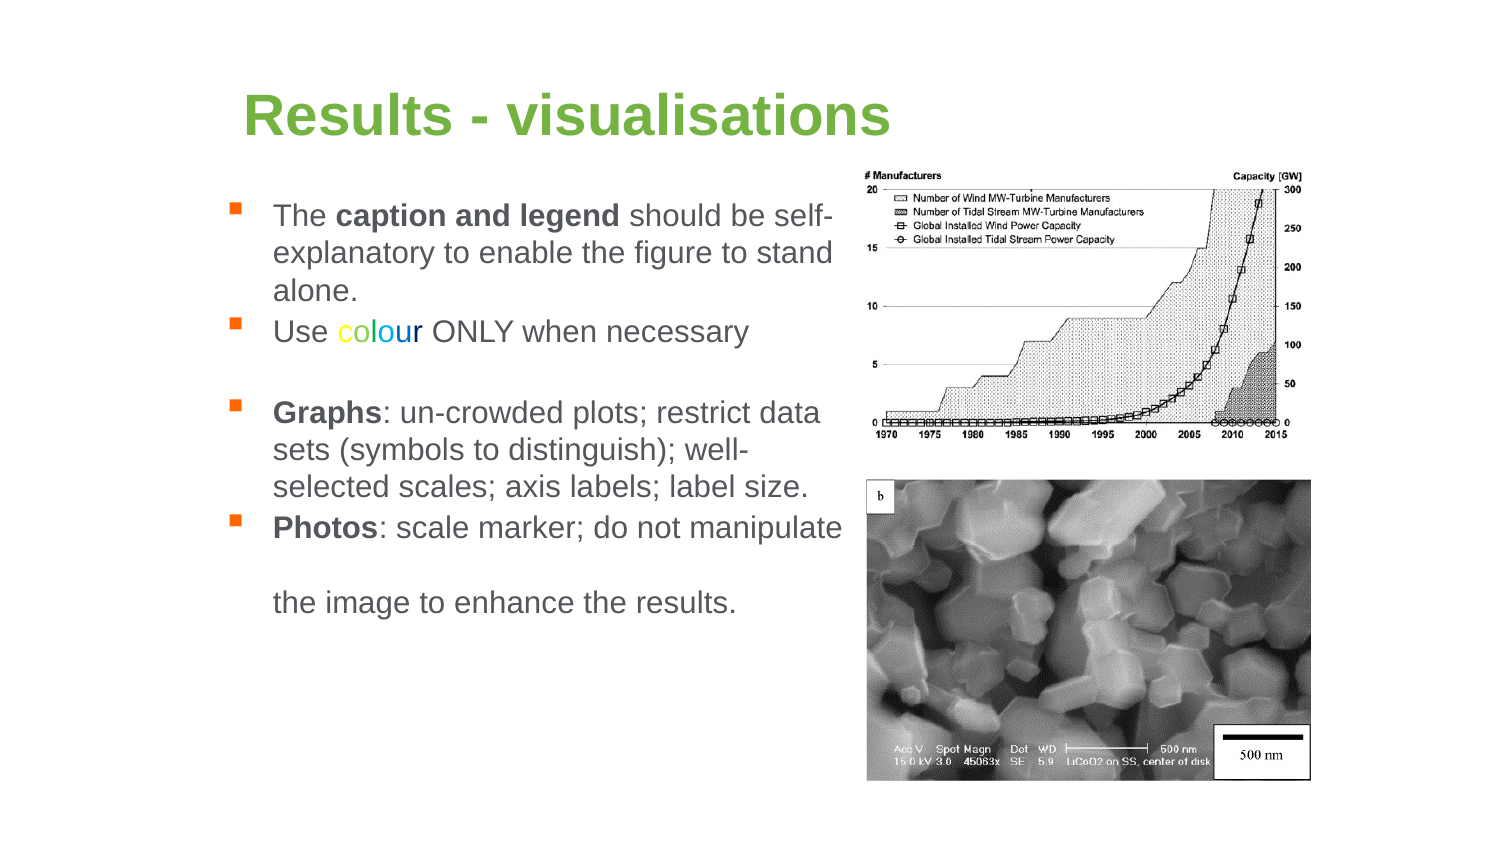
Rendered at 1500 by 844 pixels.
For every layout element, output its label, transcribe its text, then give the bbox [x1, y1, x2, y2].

text_box The caption and legend should be self-explanatory to enable the figure to stand alone. Use colour ONLY when necessary Graphs: un-crowded plots; restrict data sets (symbols to distinguish); well-selected scales; axis labels; label size. Photos: scale marker; do not manipulate the image to enhance the results. [191, 189, 864, 766]
title Results - visualisations [229, 86, 1121, 139]
picture [862, 170, 1302, 439]
picture [862, 477, 1313, 786]
